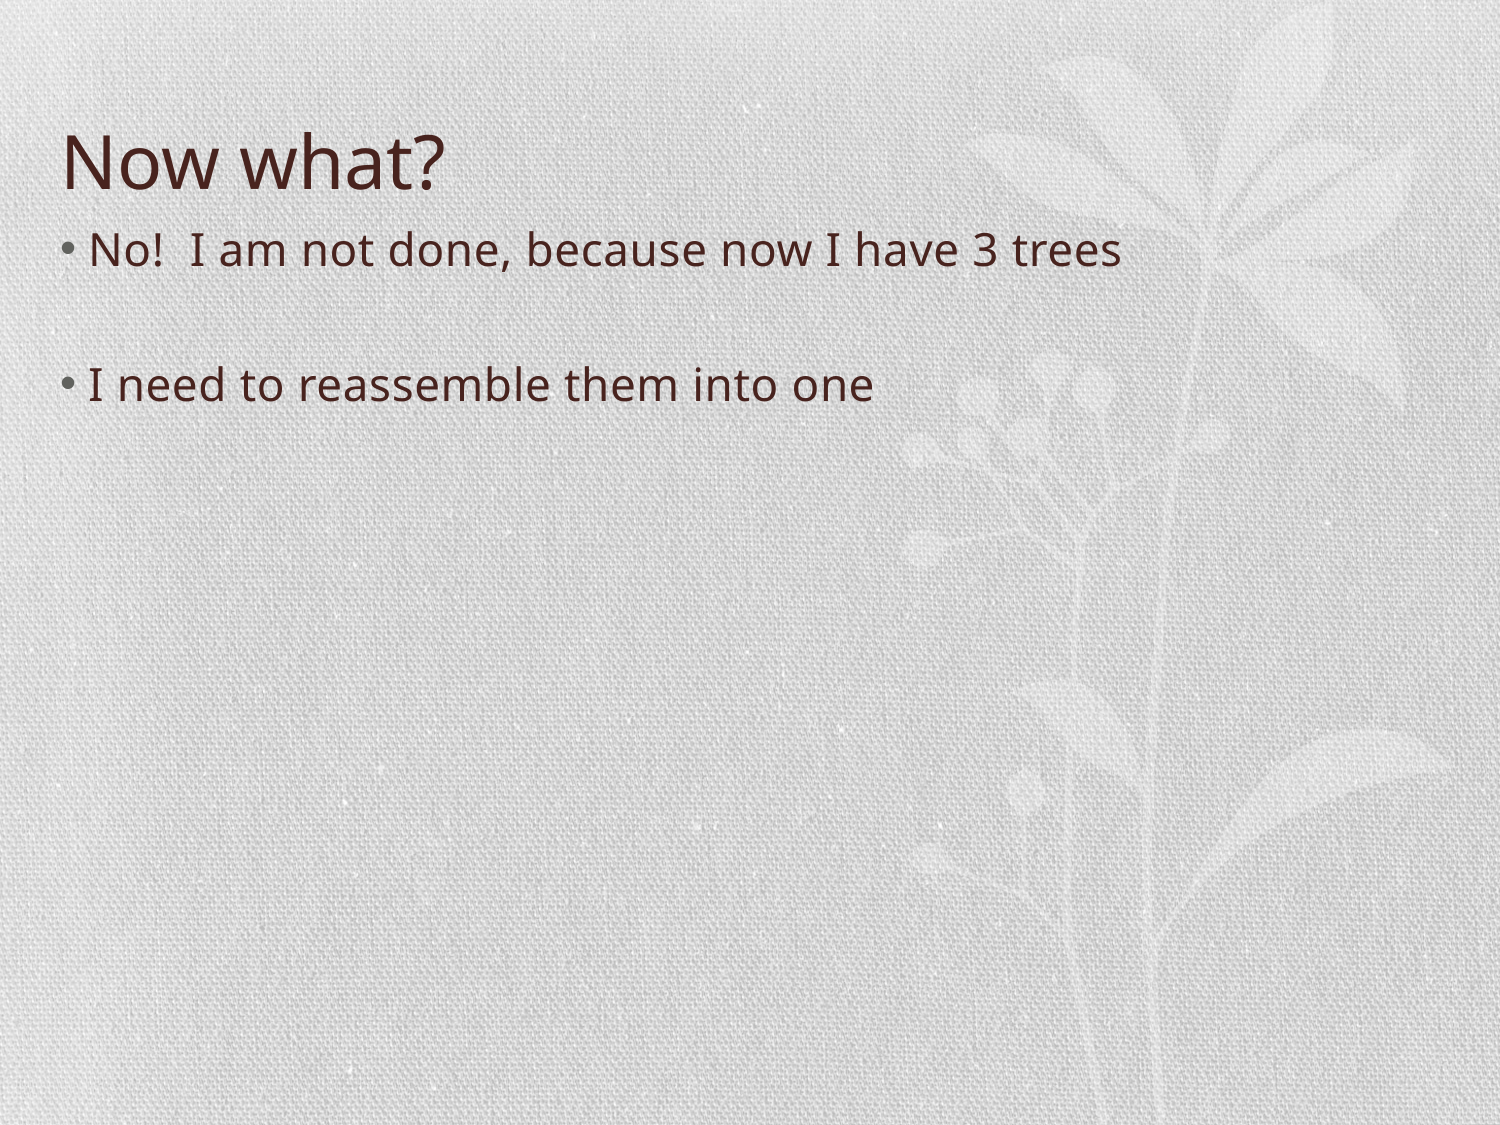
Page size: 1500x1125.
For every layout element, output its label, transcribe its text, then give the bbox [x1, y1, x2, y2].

list No! I am not done, because now I have 3 trees I need to reassemble them into one [45, 213, 1455, 1023]
title Now what? [45, 37, 1455, 213]
